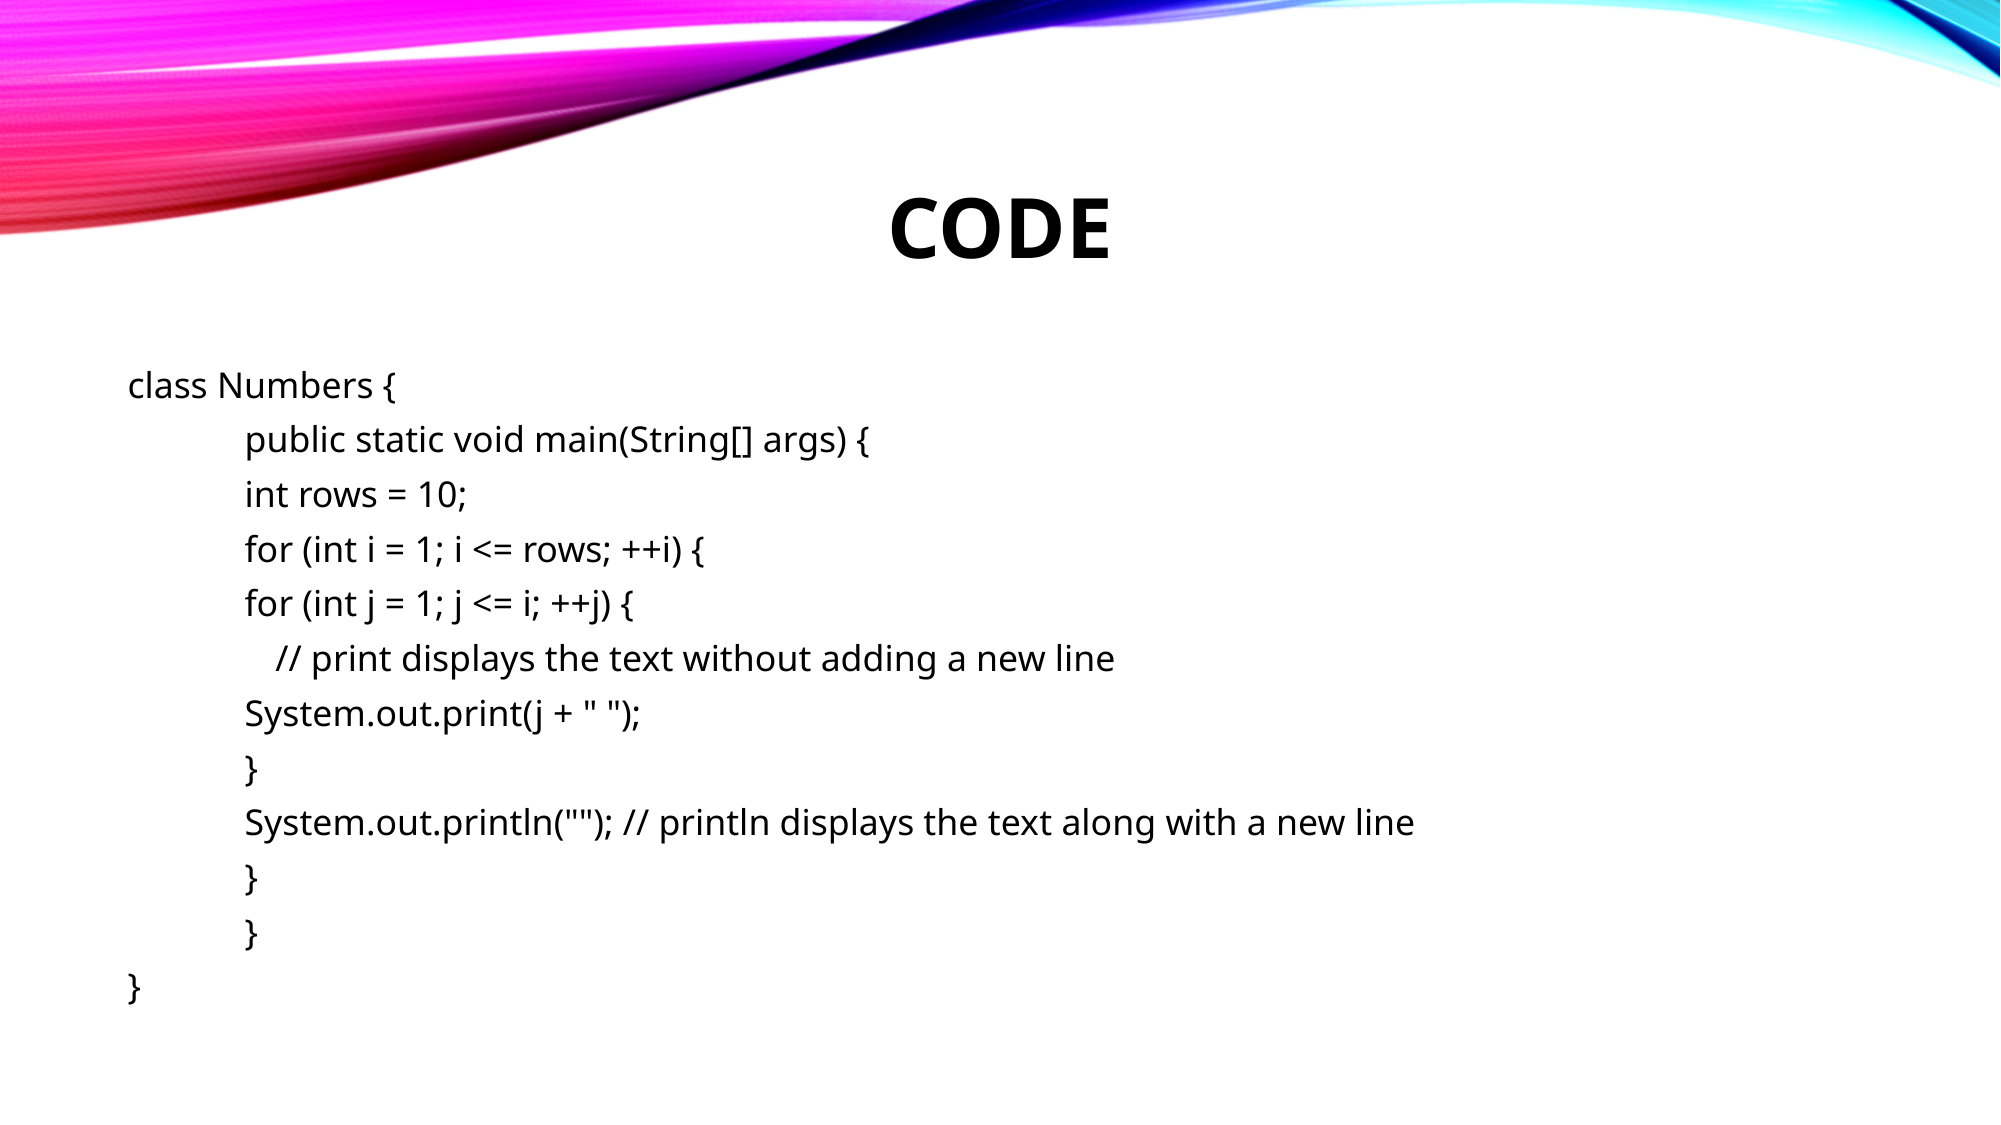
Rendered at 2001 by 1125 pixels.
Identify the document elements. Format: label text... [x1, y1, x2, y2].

picture [1890, 0, 2000, 75]
picture [1910, 0, 2000, 45]
list class Numbers { public static void main(String[] args) { int rows = 10; for (int i = 1; i <= rows; ++i) { for (int j = 1; j <= i; ++j) { // print displays the text without adding a new line System.out.print(j + " "); } System.out.println(""); // println displays the text along with a new line } } } [112, 360, 1888, 1021]
title CODE [112, 125, 1888, 338]
picture [0, 0, 2000, 237]
